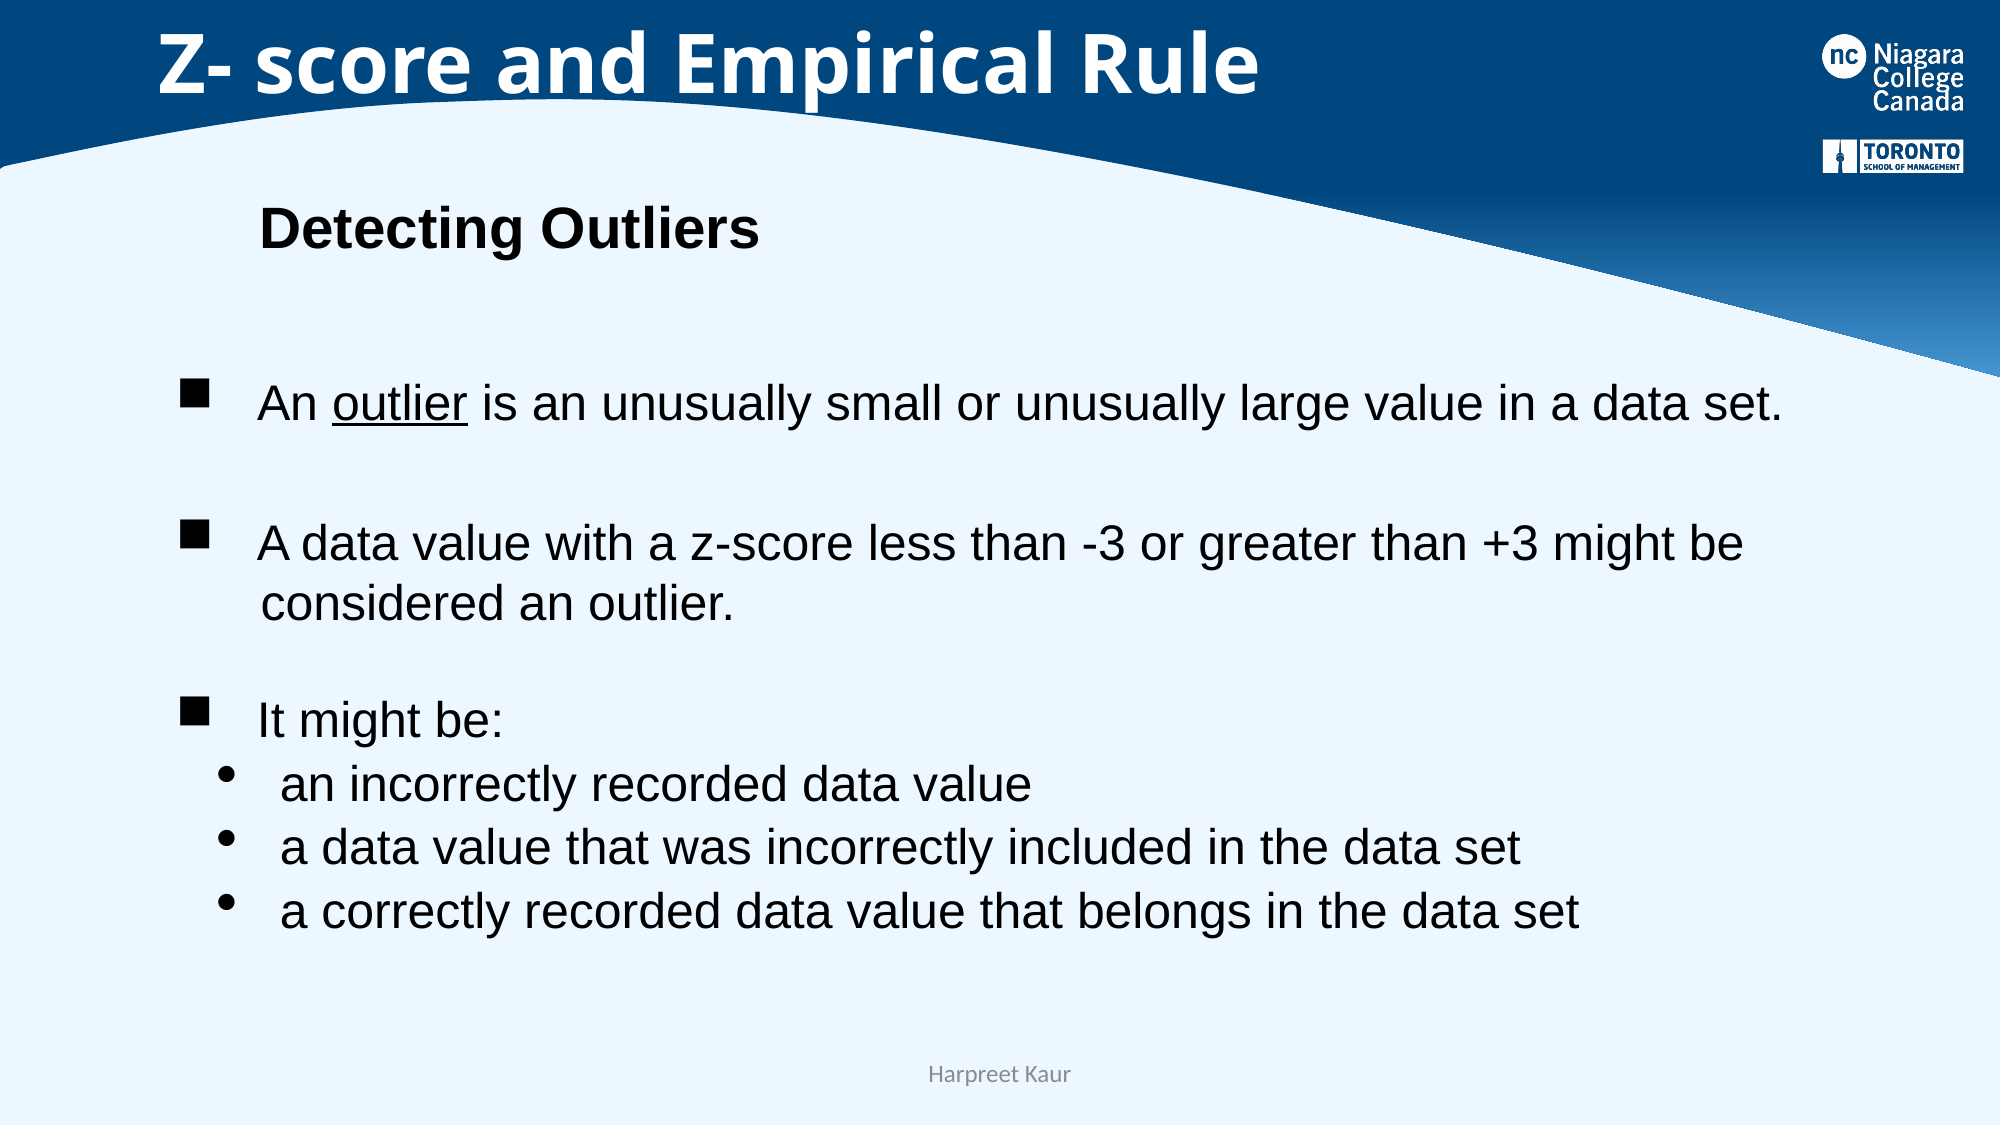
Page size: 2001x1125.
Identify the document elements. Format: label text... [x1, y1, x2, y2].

text_box [0, 0, 2000, 378]
picture [1821, 34, 1964, 173]
text_box Z- score and Empirical Rule [36, 14, 1380, 120]
text_box A data value with a z-score less than -3 or greater than +3 might be considered an outlier. [161, 500, 1822, 585]
text_box An outlier is an unusually small or unusually large value in a data set. [162, 326, 1808, 474]
text_box Detecting Outliers [244, 190, 865, 295]
text_box It might be: an incorrectly recorded data value a data value that was incorrectly included in the data set a correctly recorded data value that belongs in the data set [161, 585, 1830, 1042]
footer Harpreet Kaur [662, 1042, 1338, 1103]
